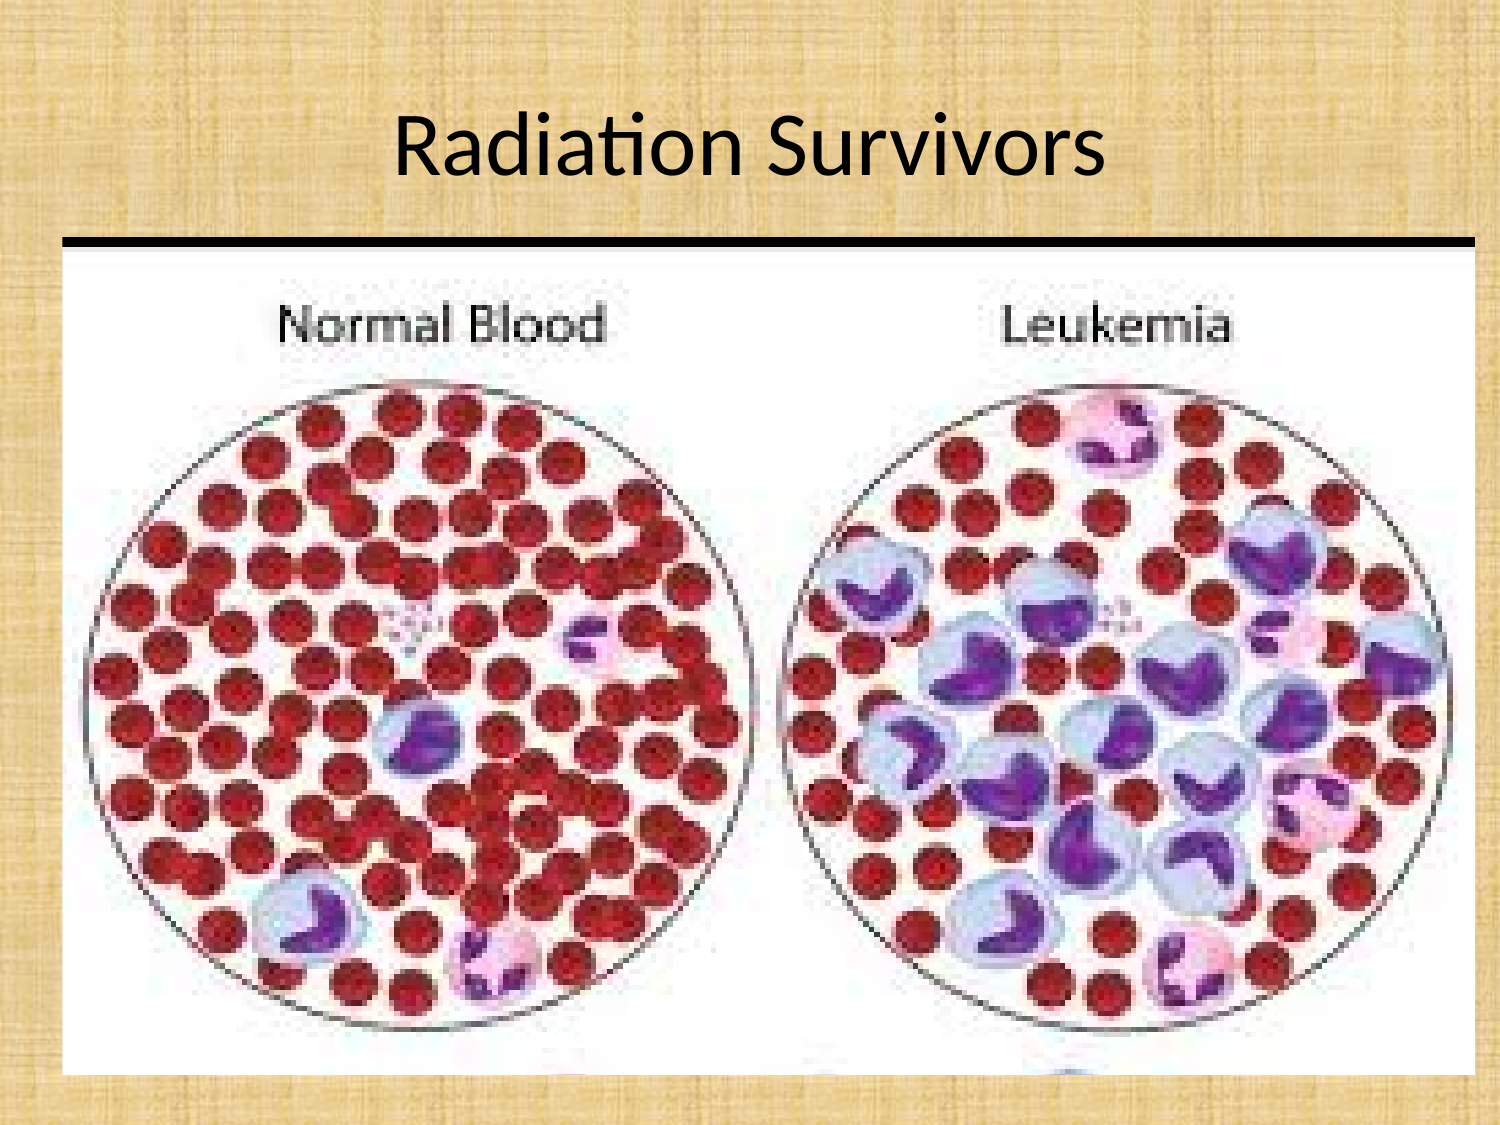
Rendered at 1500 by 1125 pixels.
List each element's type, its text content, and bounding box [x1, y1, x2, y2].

title Radiation Survivors [75, 45, 1425, 233]
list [62, 237, 1476, 1076]
picture [0, 0, 1500, 1125]
